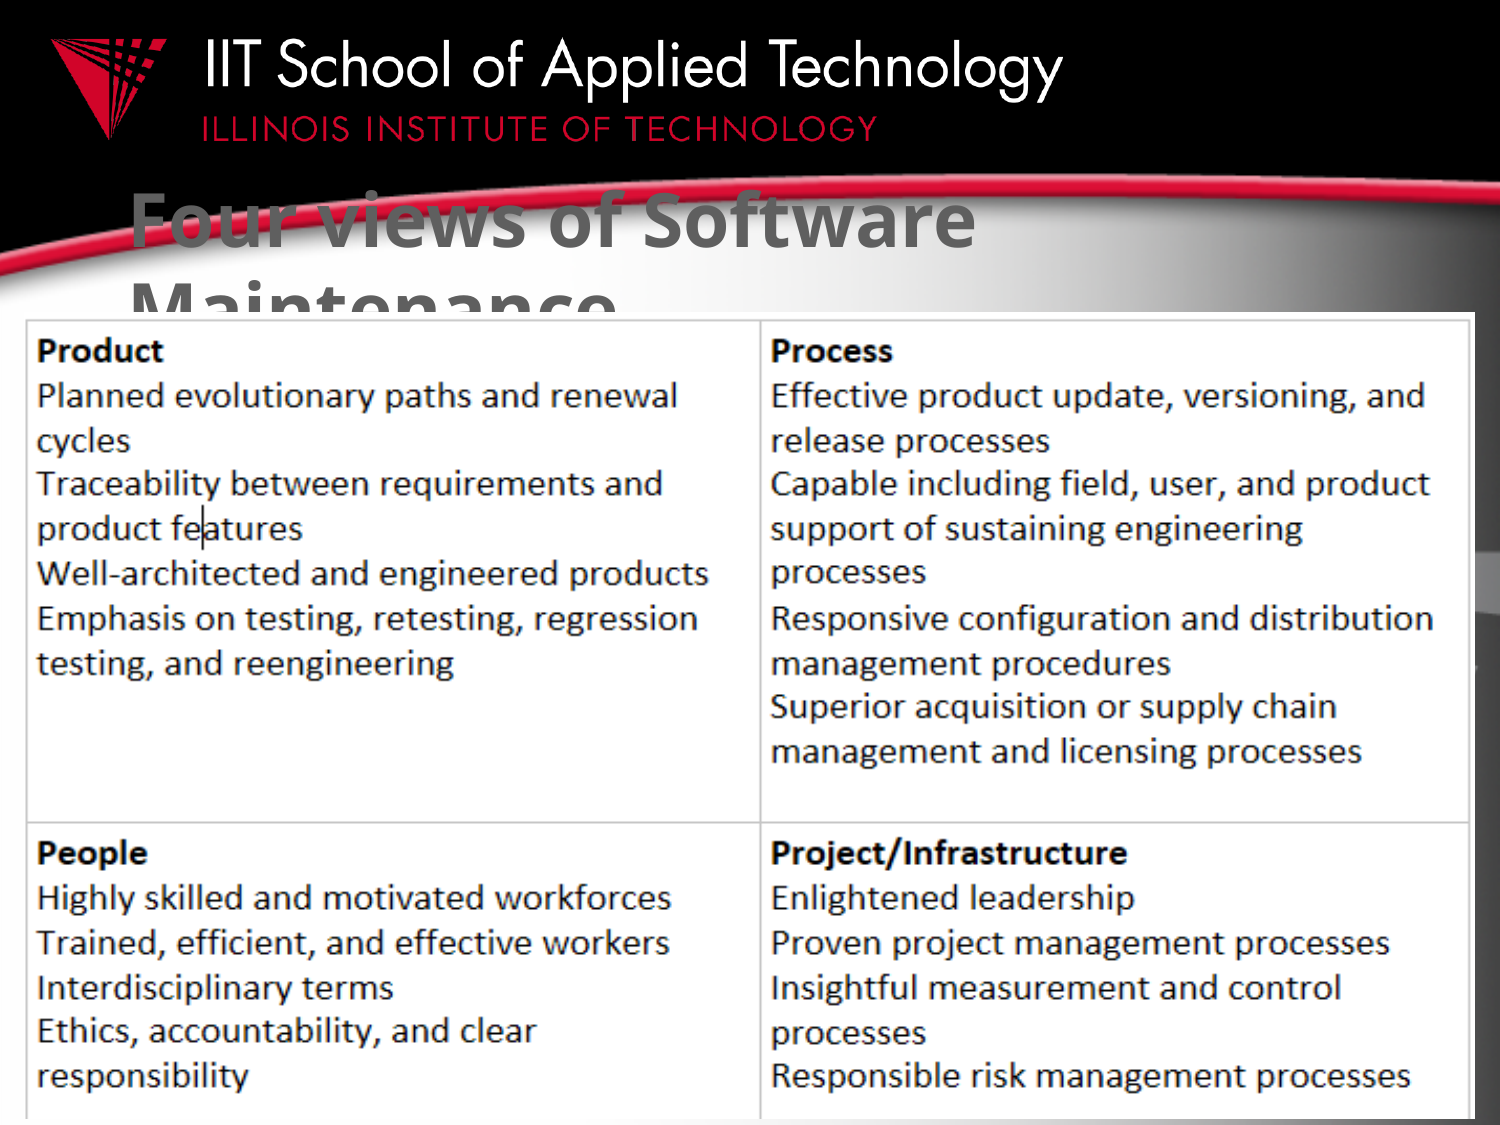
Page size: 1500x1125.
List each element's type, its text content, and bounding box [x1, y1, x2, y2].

title Four views of Software Maintenance [112, 212, 1476, 312]
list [24, 312, 1476, 1120]
picture [0, 0, 1500, 1125]
